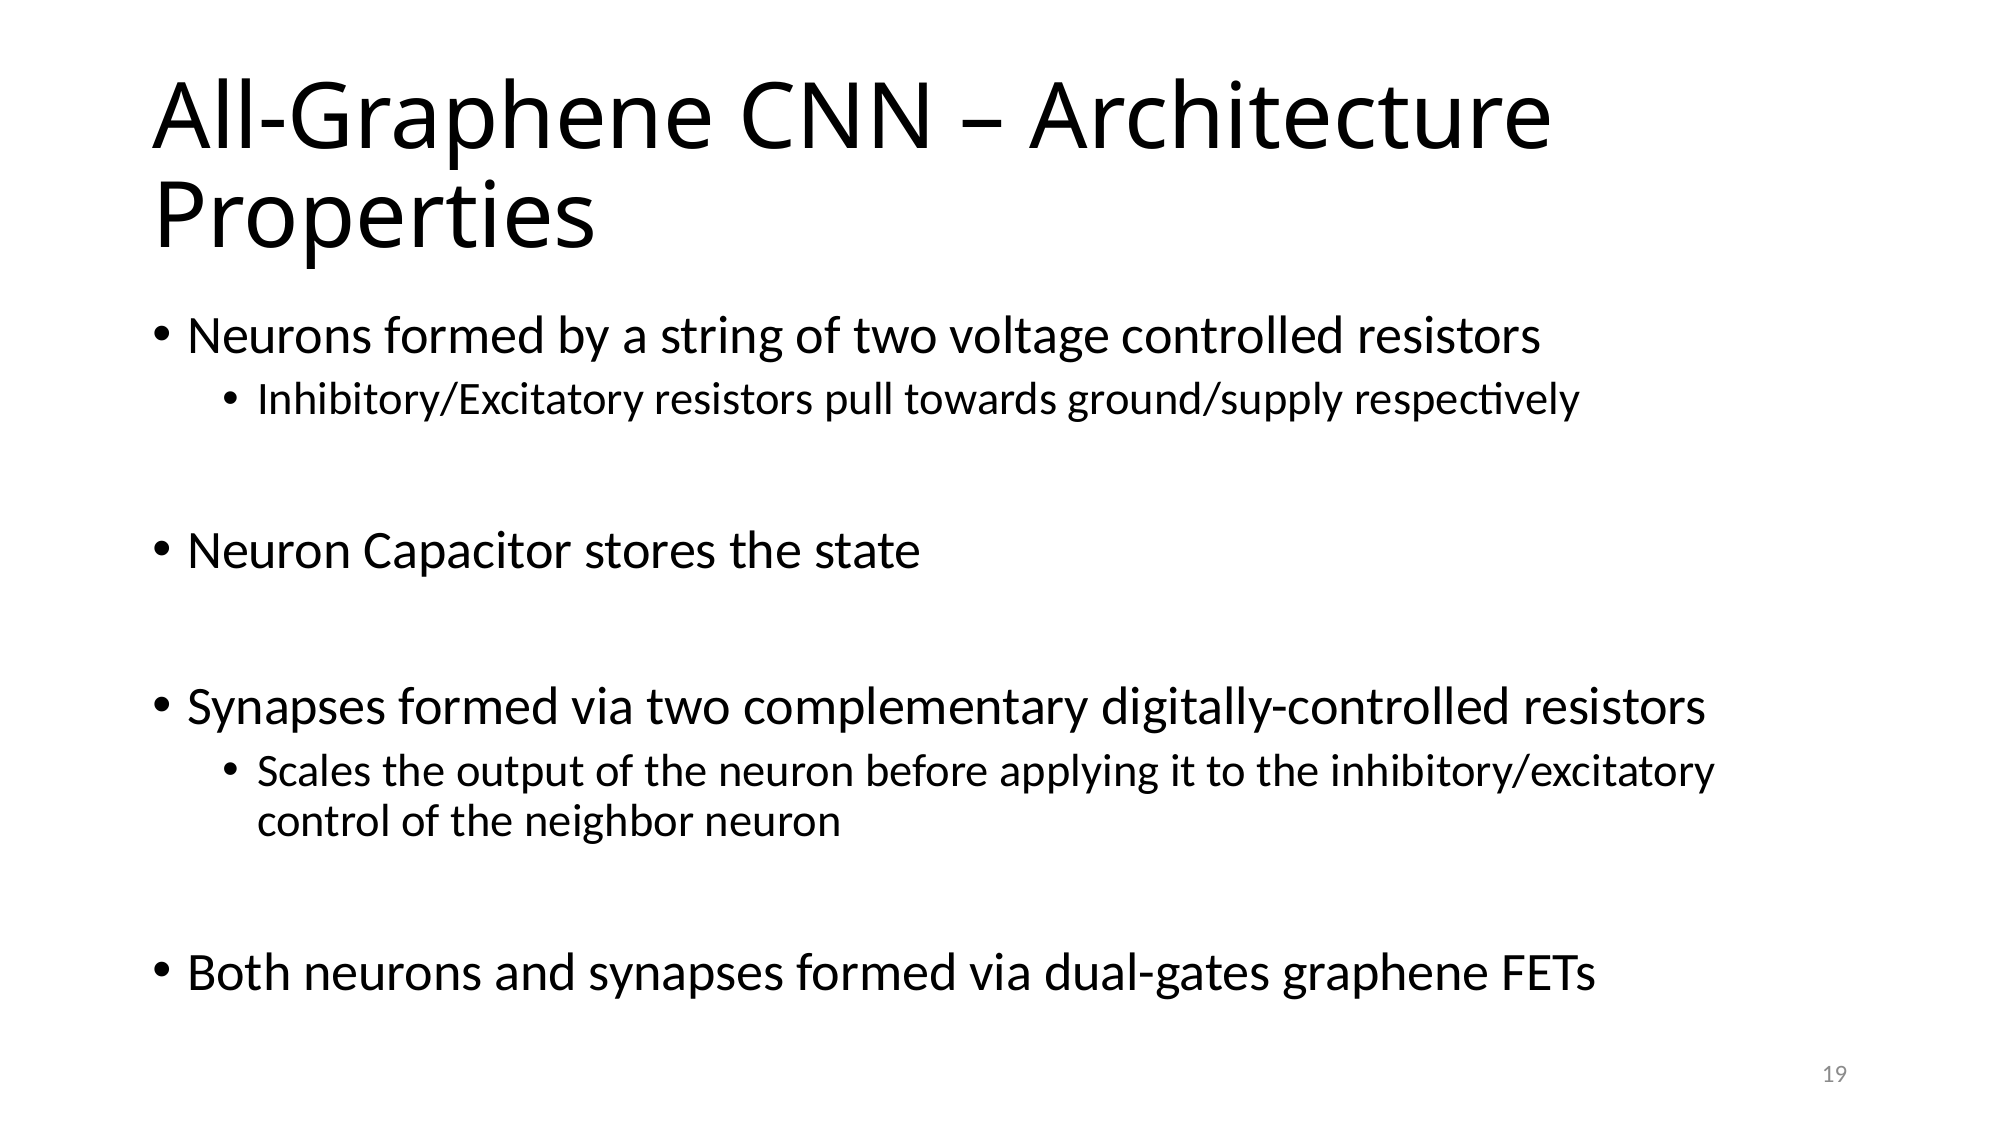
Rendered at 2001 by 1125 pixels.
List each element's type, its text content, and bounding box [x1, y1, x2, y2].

slide_number 19 [1412, 1042, 1863, 1103]
title All-Graphene CNN – Architecture Properties [137, 59, 1863, 278]
list Neurons formed by a string of two voltage controlled resistors Inhibitory/Excitatory resistors pull towards ground/supply respectively Neuron Capacitor stores the state Synapses formed via two complementary digitally-controlled resistors Scales the output of the neuron before applying it to the inhibitory/excitatory control of the neighbor neuron Both neurons and synapses formed via dual-gates graphene FETs [137, 299, 1863, 1014]
